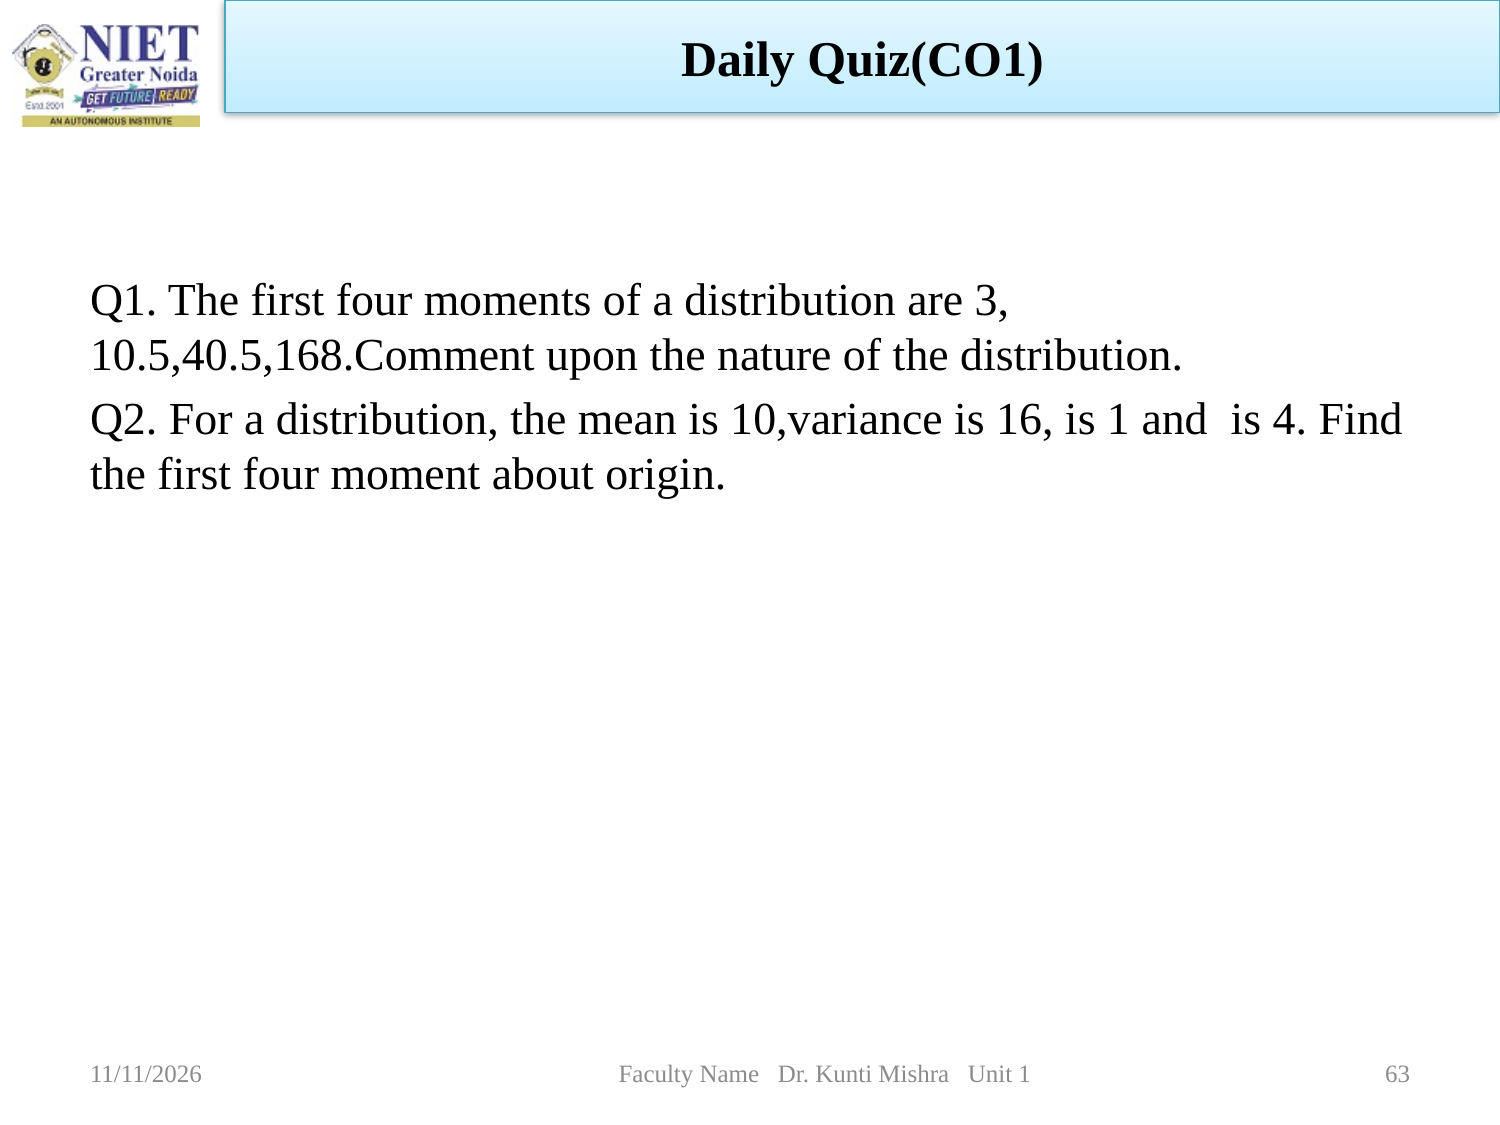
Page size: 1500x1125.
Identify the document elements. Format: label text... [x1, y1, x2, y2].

footer Faculty Name Dr. Kunti Mishra Unit 1 [412, 1042, 1074, 1103]
slide_number 63 [1074, 1042, 1425, 1103]
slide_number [75, 1042, 412, 1103]
text_box Daily Quiz(CO1) [224, 0, 1500, 113]
picture [12, 24, 200, 127]
